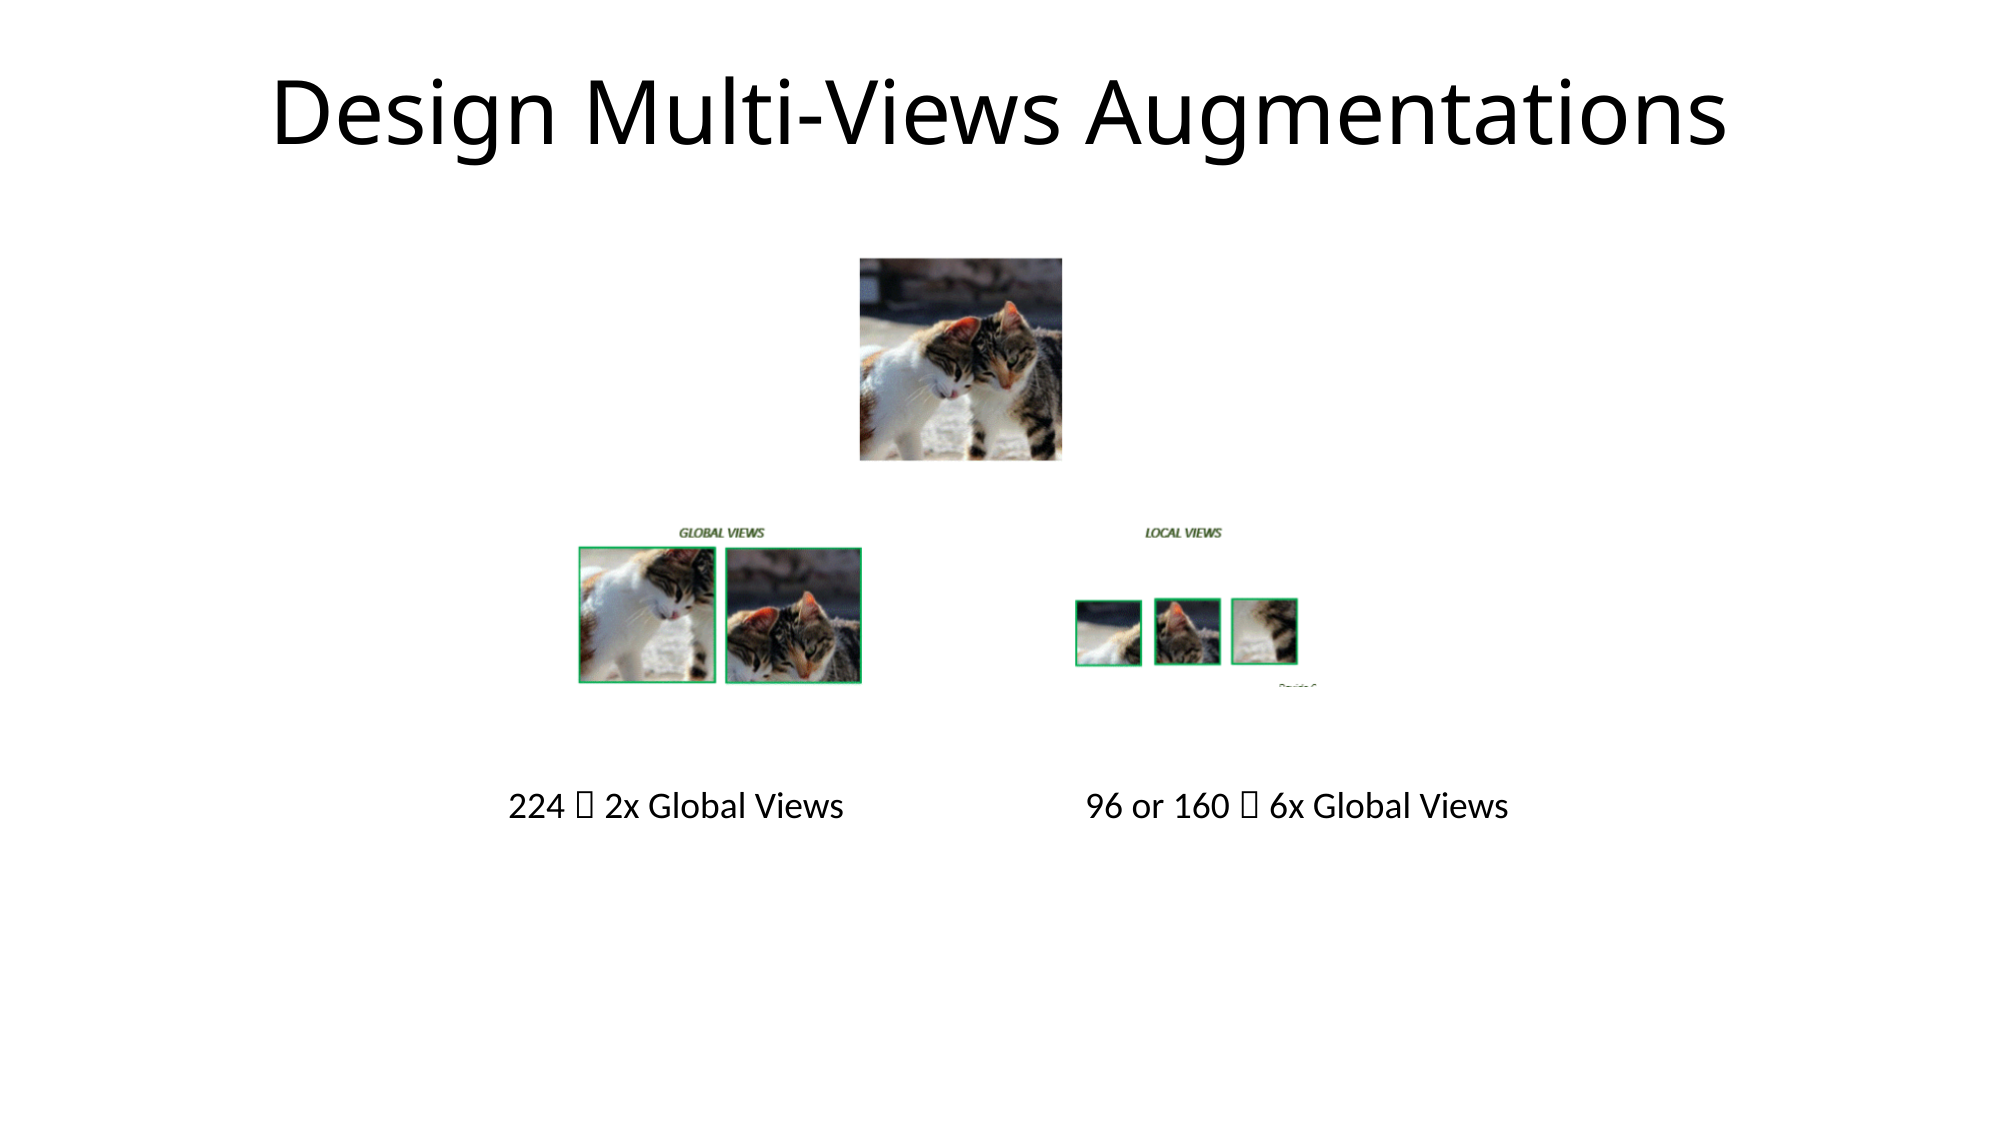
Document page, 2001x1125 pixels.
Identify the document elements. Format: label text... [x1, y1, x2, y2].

text_box 224  2x Global Views [493, 773, 1070, 833]
title Design Multi-Views Augmentations [137, 59, 1863, 172]
text_box 96 or 160  6x Global Views [1070, 773, 1933, 833]
picture [532, 228, 1317, 687]
